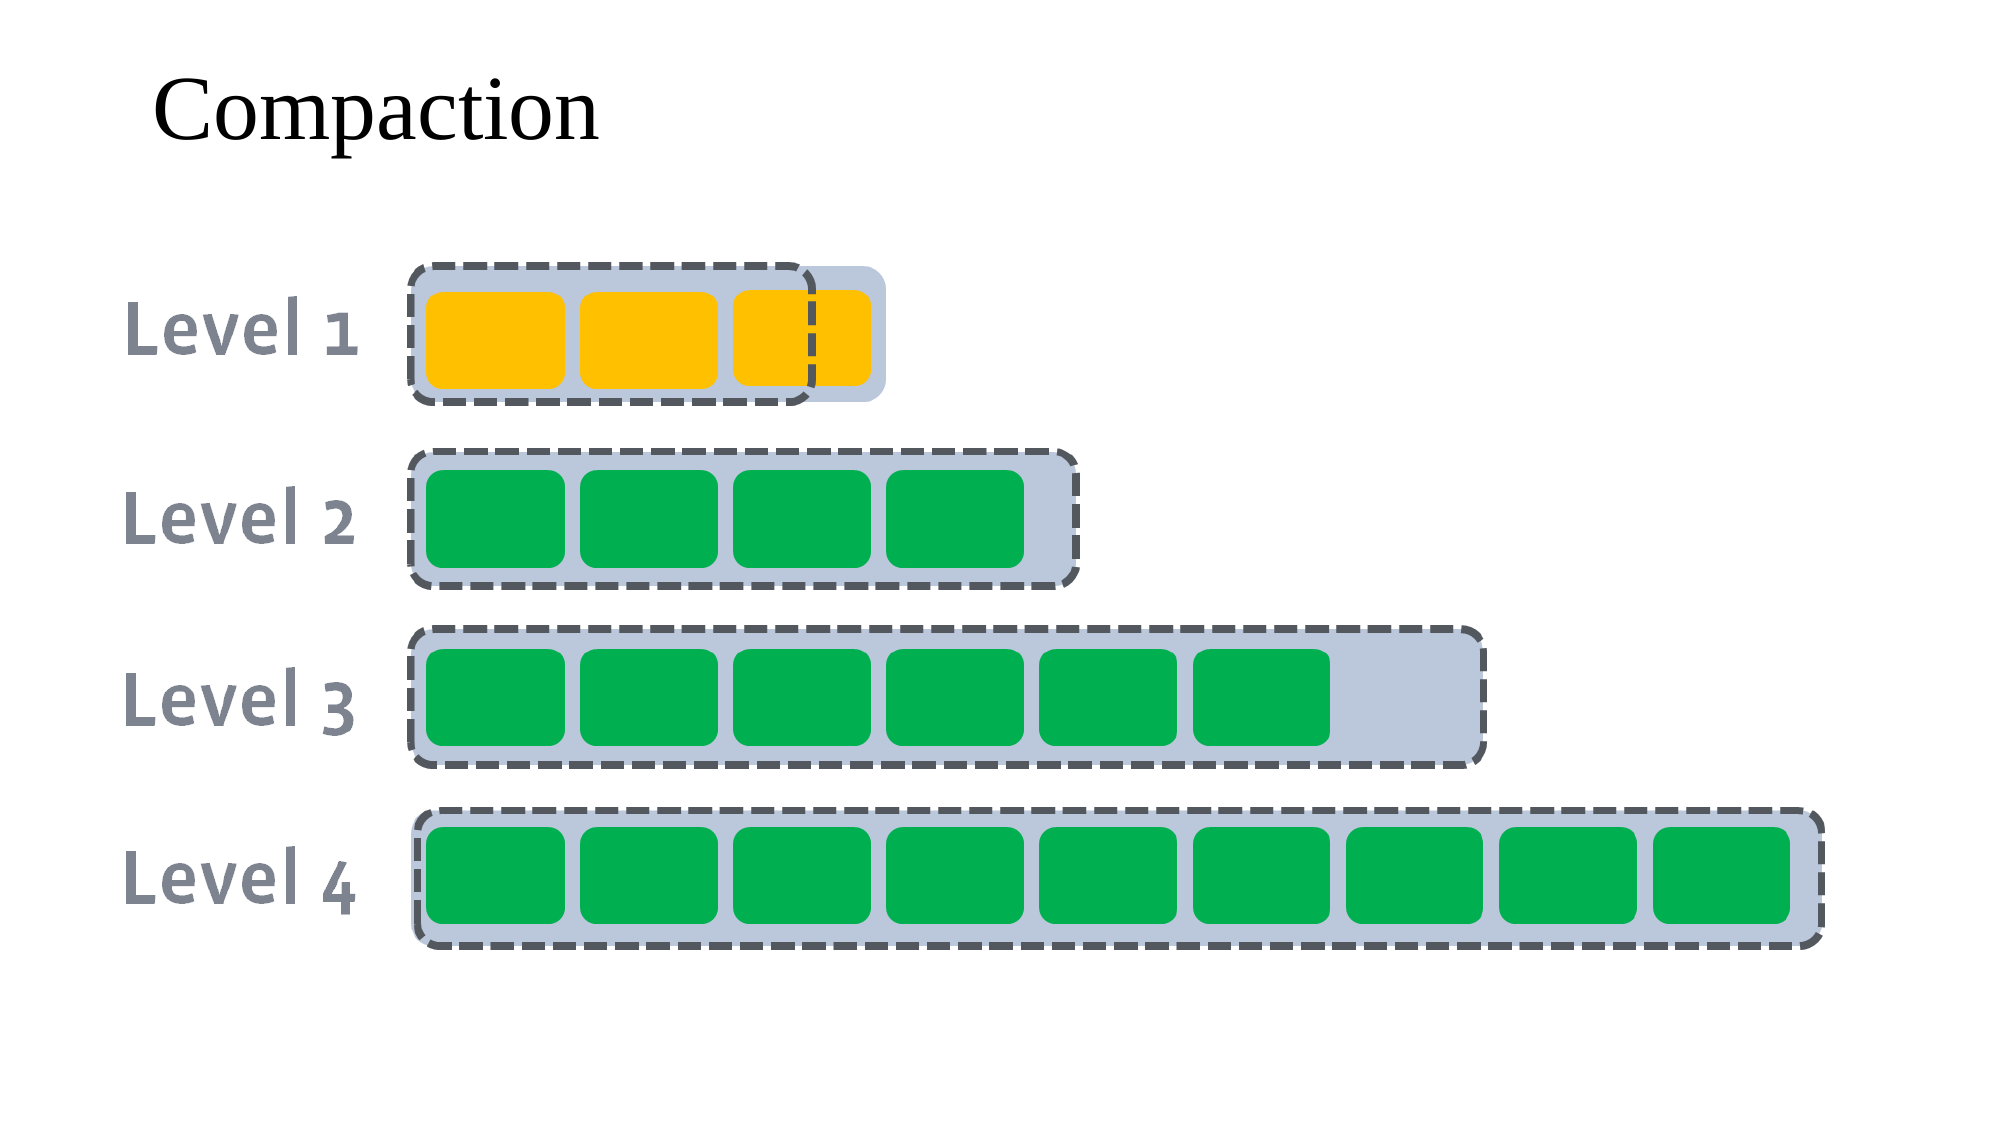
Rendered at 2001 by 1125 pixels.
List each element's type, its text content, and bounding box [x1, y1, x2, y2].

title Compaction [137, 1, 1863, 219]
picture [71, 256, 1825, 969]
